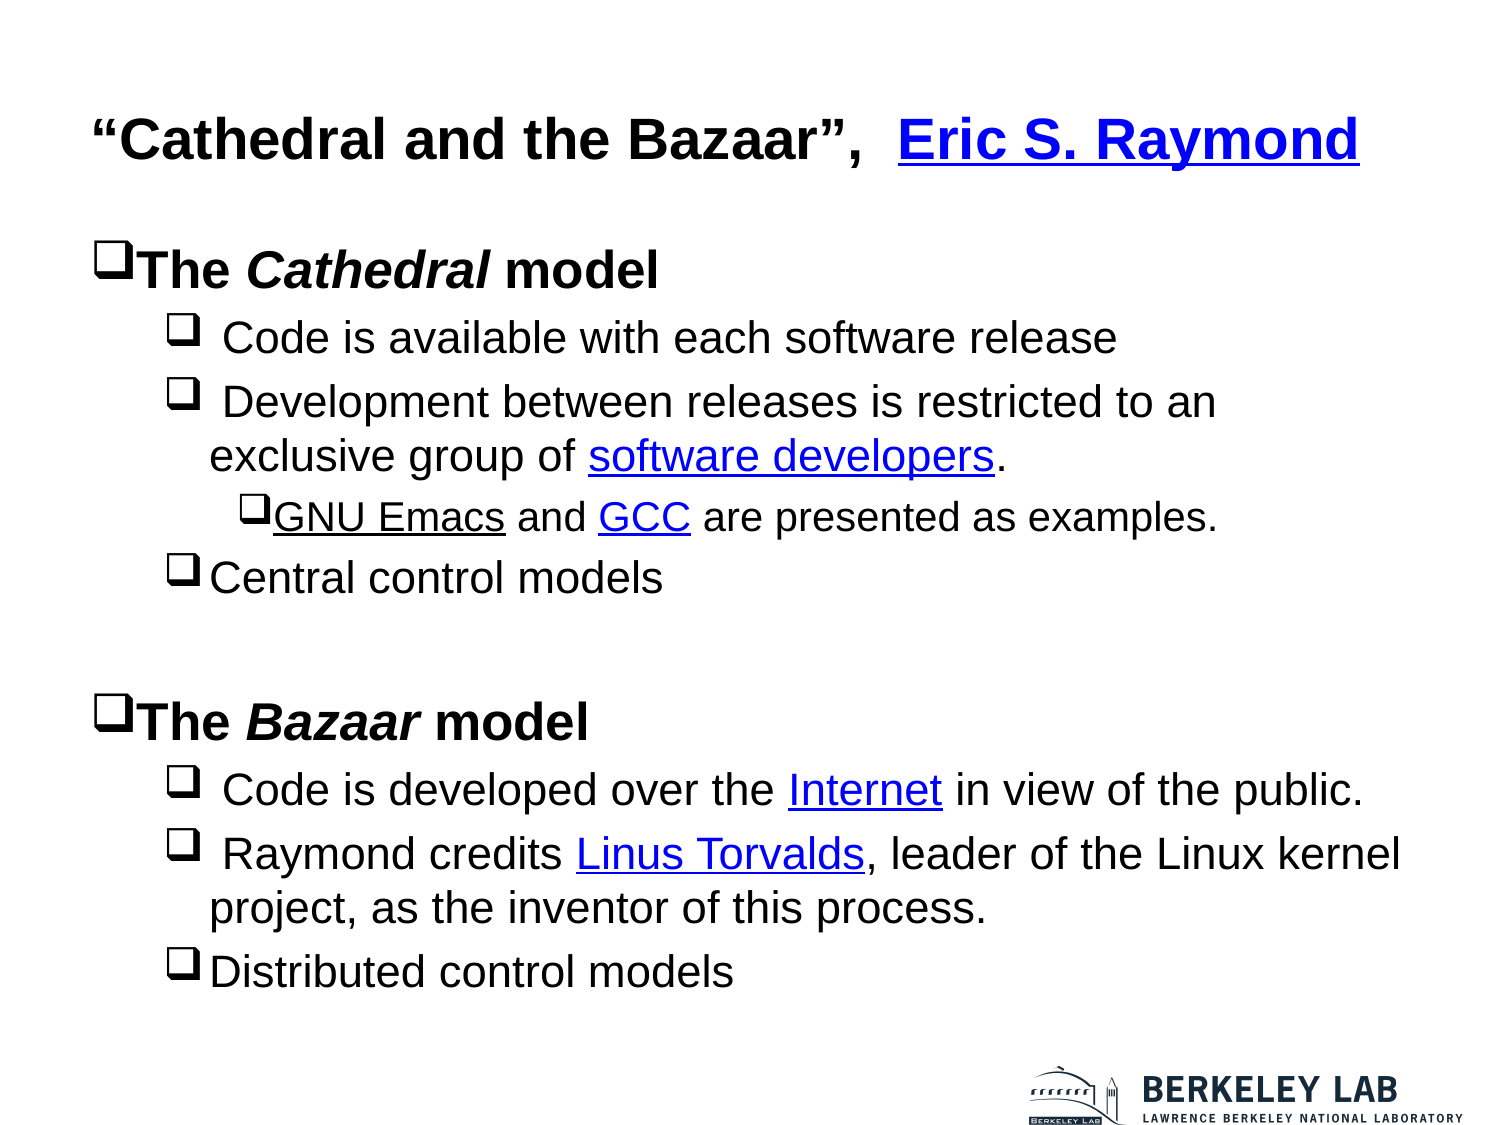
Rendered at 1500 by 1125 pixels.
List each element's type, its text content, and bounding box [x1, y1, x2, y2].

picture [1029, 1065, 1463, 1125]
list The Cathedral model Code is available with each software release Development between releases is restricted to an exclusive group of software developers. GNU Emacs and GCC are presented as examples. Central control models The Bazaar model Code is developed over the Internet in view of the public. Raymond credits Linus Torvalds, leader of the Linux kernel project, as the inventor of this process. Distributed control models [74, 227, 1426, 1006]
title “Cathedral and the Bazaar”, Eric S. Raymond [74, 42, 1426, 227]
